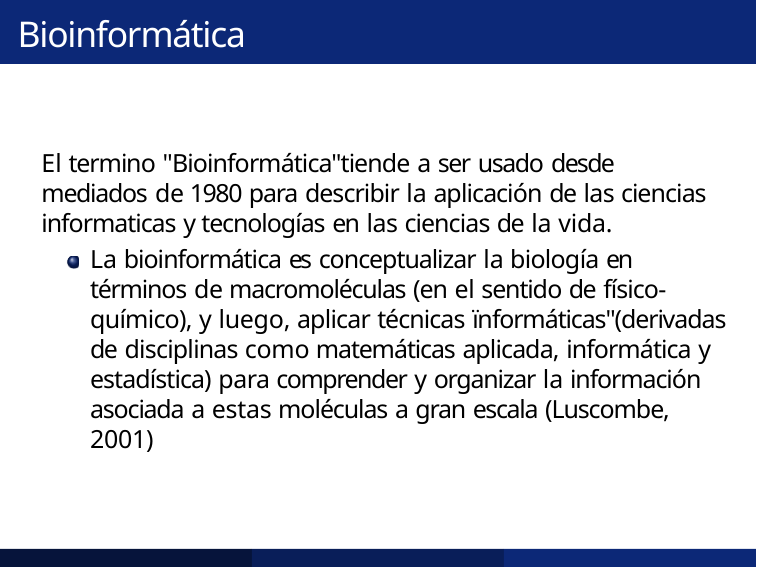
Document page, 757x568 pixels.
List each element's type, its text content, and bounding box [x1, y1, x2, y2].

title Bioinformática [15, 9, 663, 107]
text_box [0, 548, 757, 568]
list El termino "Bioinformática"tiende a ser usado desde mediados de 1980 para describir la aplicación de las ciencias informaticas y tecnologías en las ciencias de la vida. La bioinformática es conceptualizar la biología en términos de macromoléculas (en el sentido de físico-químico), y luego, aplicar técnicas ïnformáticas"(derivadas de disciplinas como matemáticas aplicada, informática y estadística) para comprender y organizar la información asociada a estas moléculas a gran escala (Luscombe, 2001) [3, 107, 732, 462]
picture [66, 256, 79, 269]
